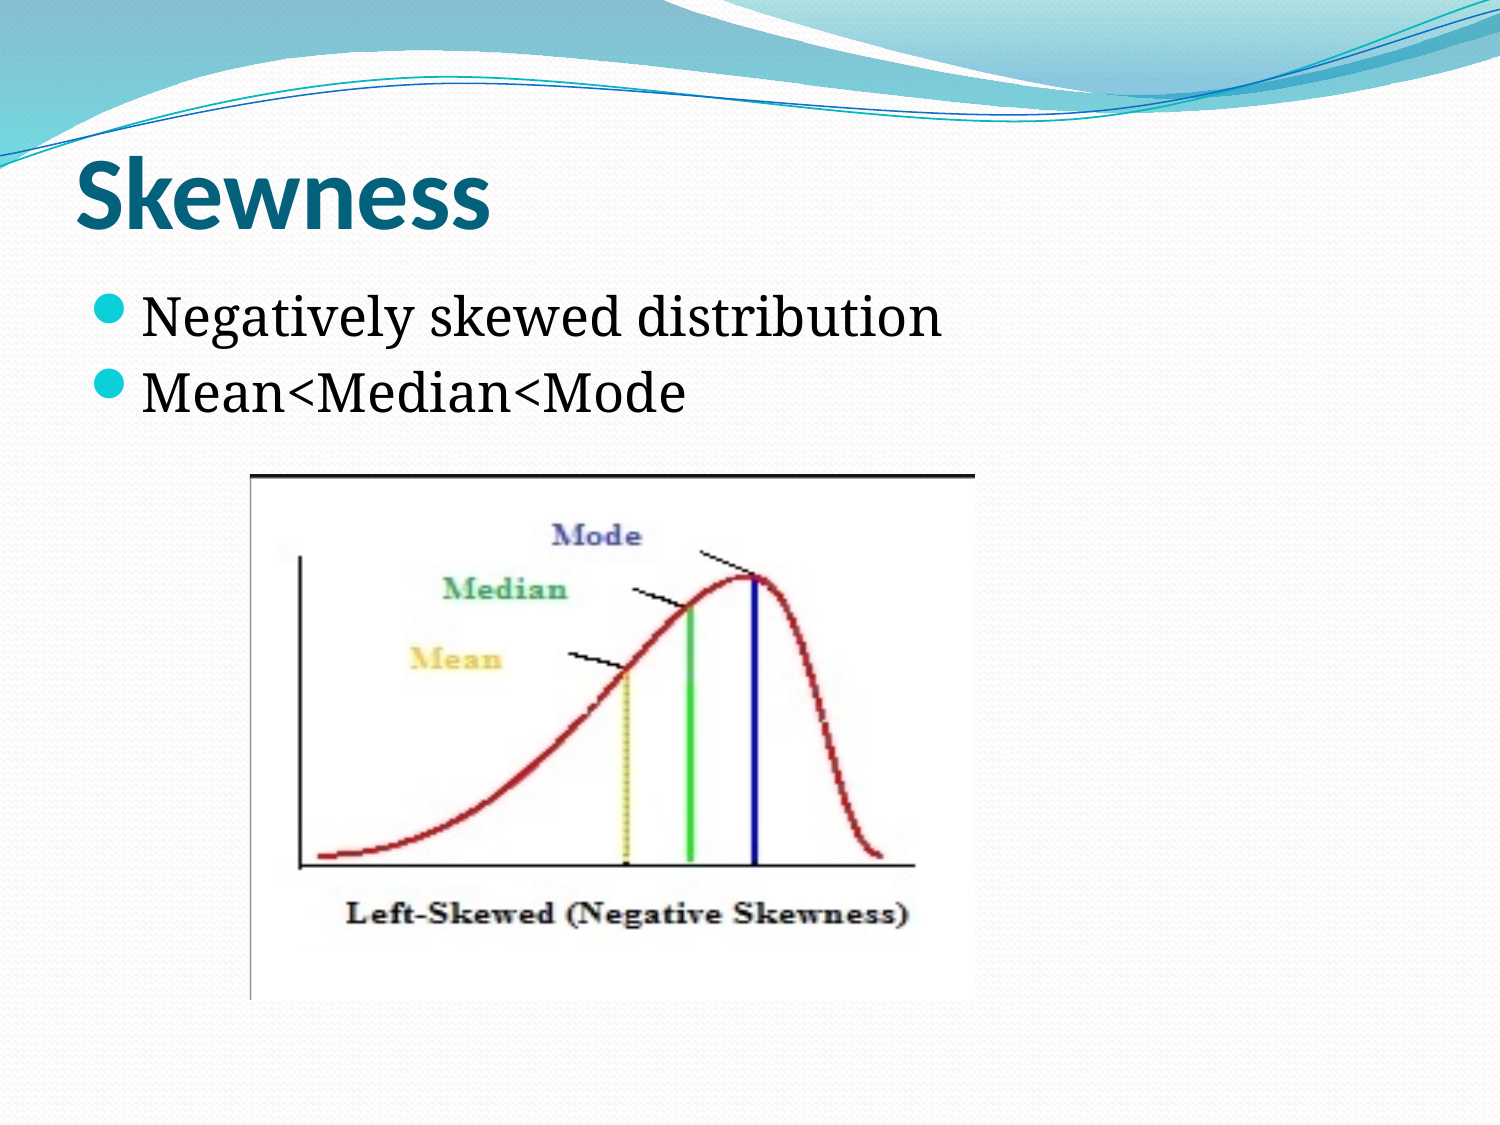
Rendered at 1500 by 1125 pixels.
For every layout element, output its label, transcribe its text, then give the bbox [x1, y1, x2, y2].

picture [249, 474, 976, 1001]
title Skewness [75, 115, 1425, 250]
list Negatively skewed distribution Mean<Median<Mode [75, 275, 1425, 1038]
